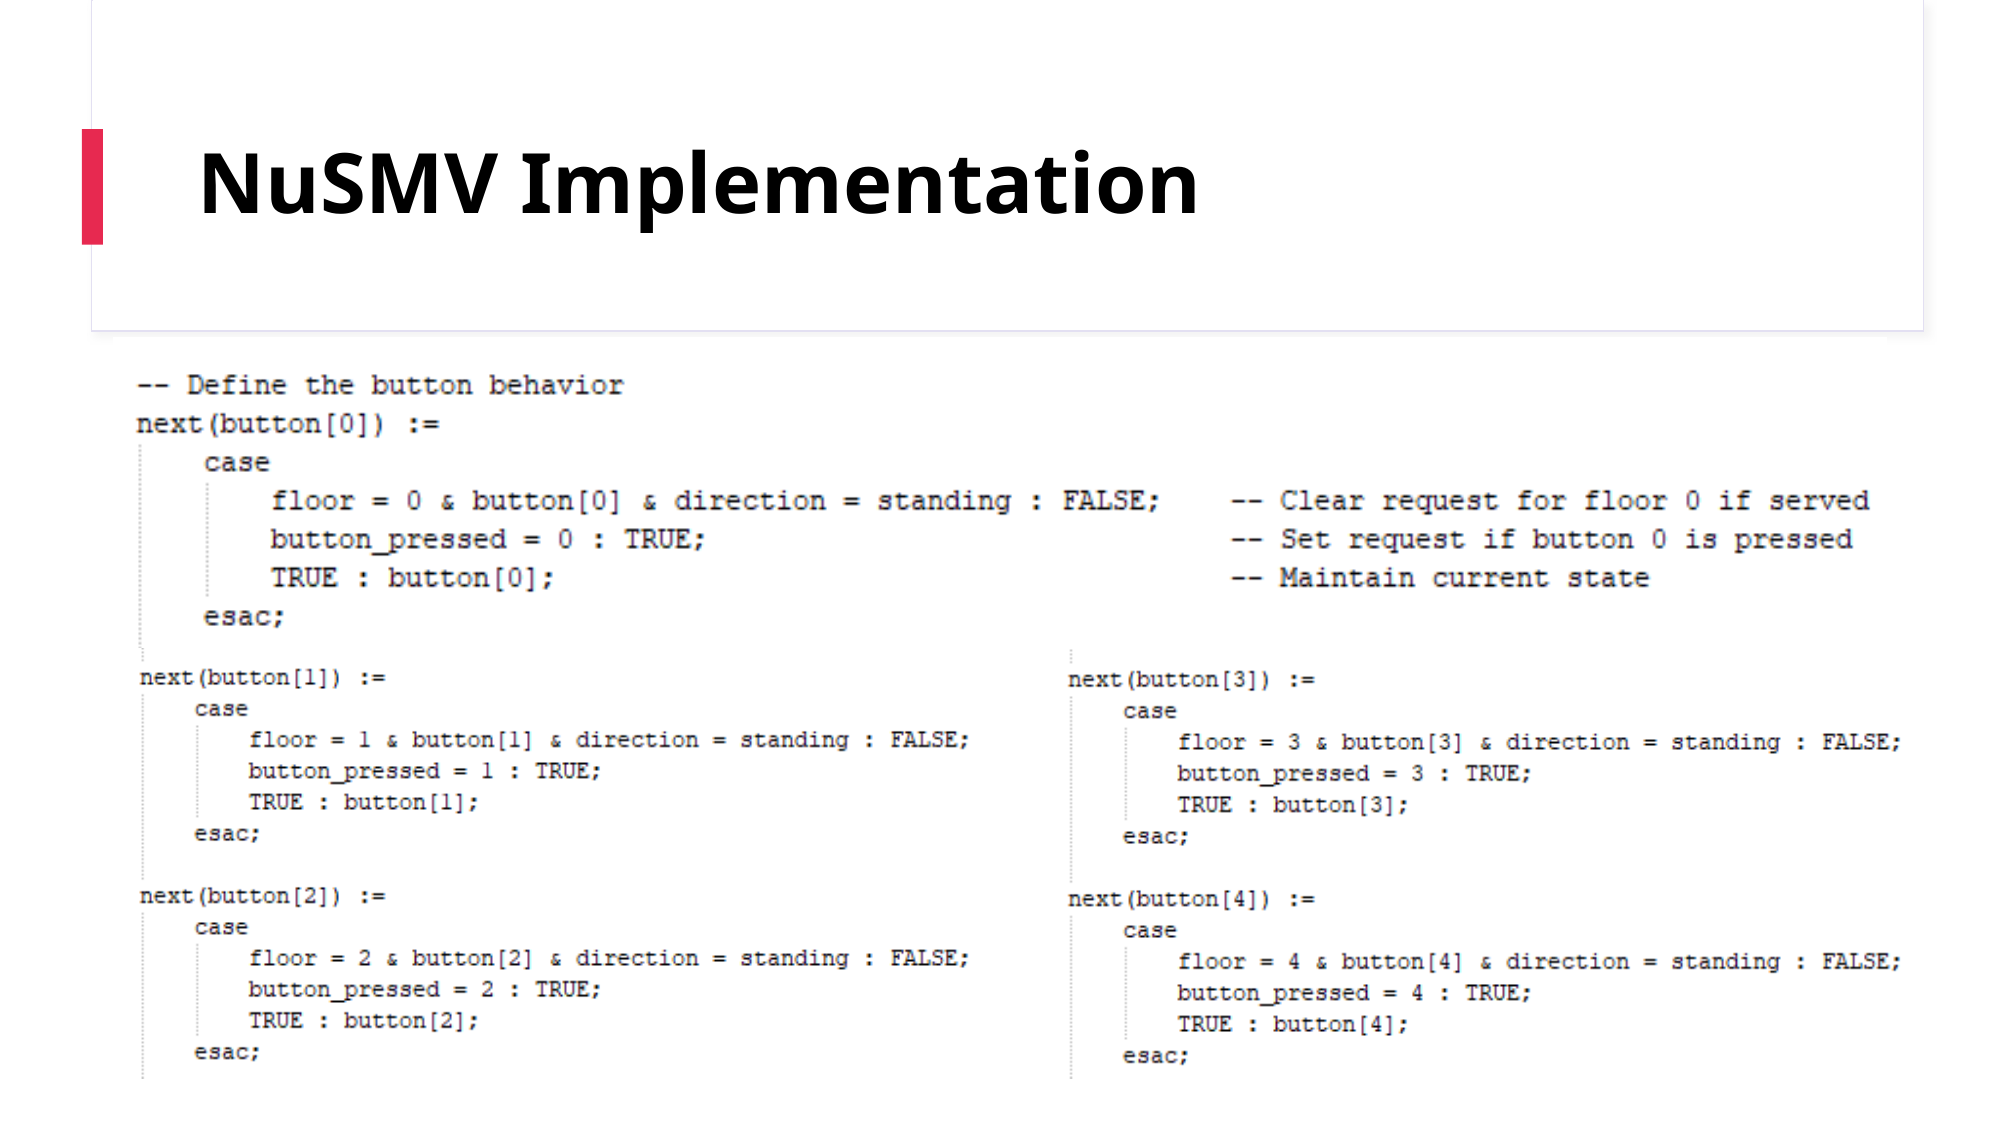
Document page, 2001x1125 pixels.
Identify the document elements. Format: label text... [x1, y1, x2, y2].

picture [113, 337, 1953, 1079]
title NuSMV Implementation [183, 90, 1851, 284]
